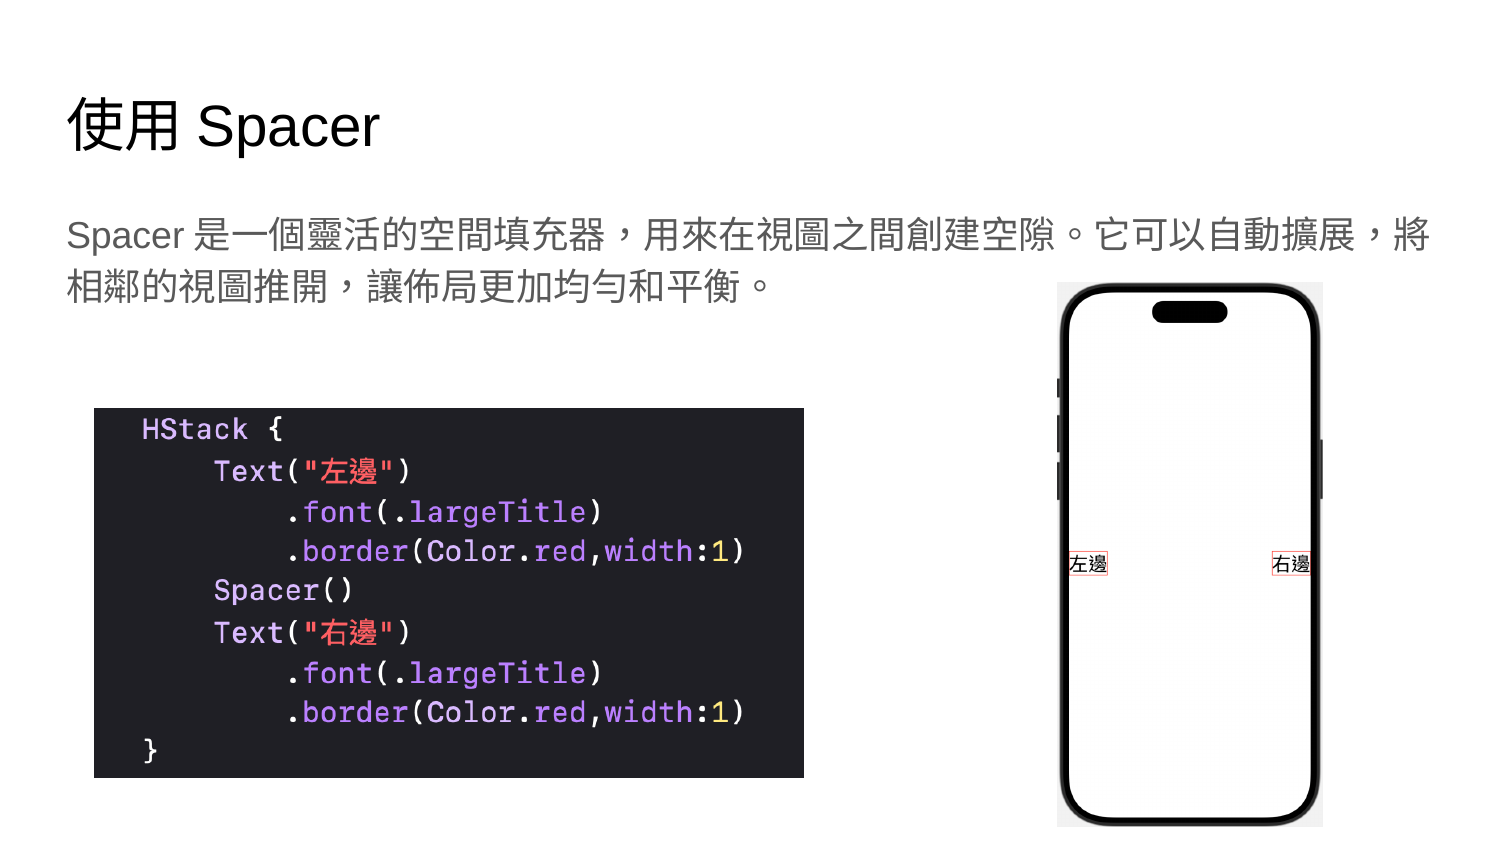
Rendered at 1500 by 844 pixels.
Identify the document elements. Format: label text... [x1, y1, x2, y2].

picture [1057, 281, 1323, 827]
picture [93, 408, 804, 778]
title 使用Spacer [51, 72, 1449, 167]
list Spacer是一個靈活的空間填充器，用來在視圖之間創建空隙。它可以自動擴展，將相鄰的視圖推開，讓佈局更加均勻和平衡。 [51, 189, 1449, 750]
